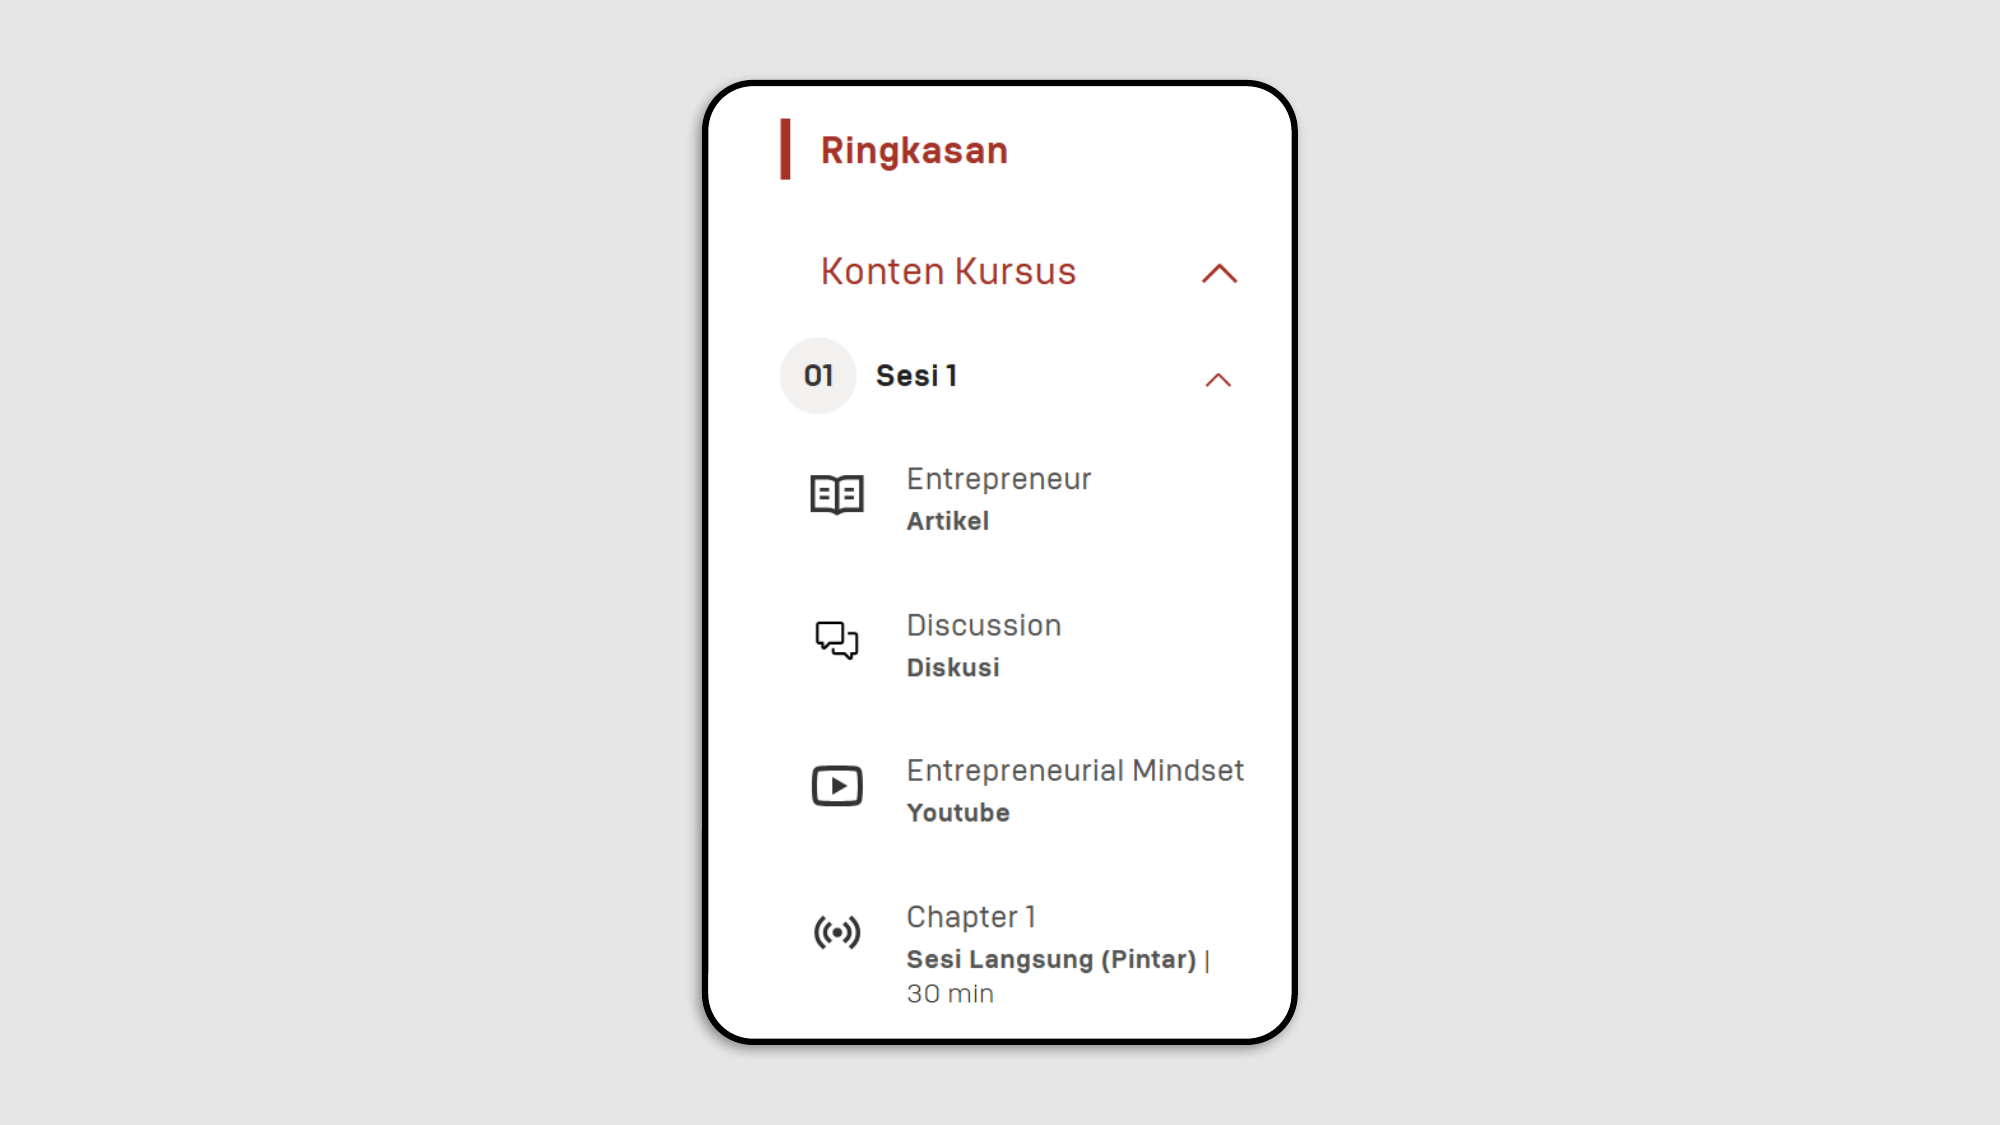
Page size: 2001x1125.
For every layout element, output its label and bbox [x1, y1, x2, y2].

picture [705, 83, 1295, 1042]
